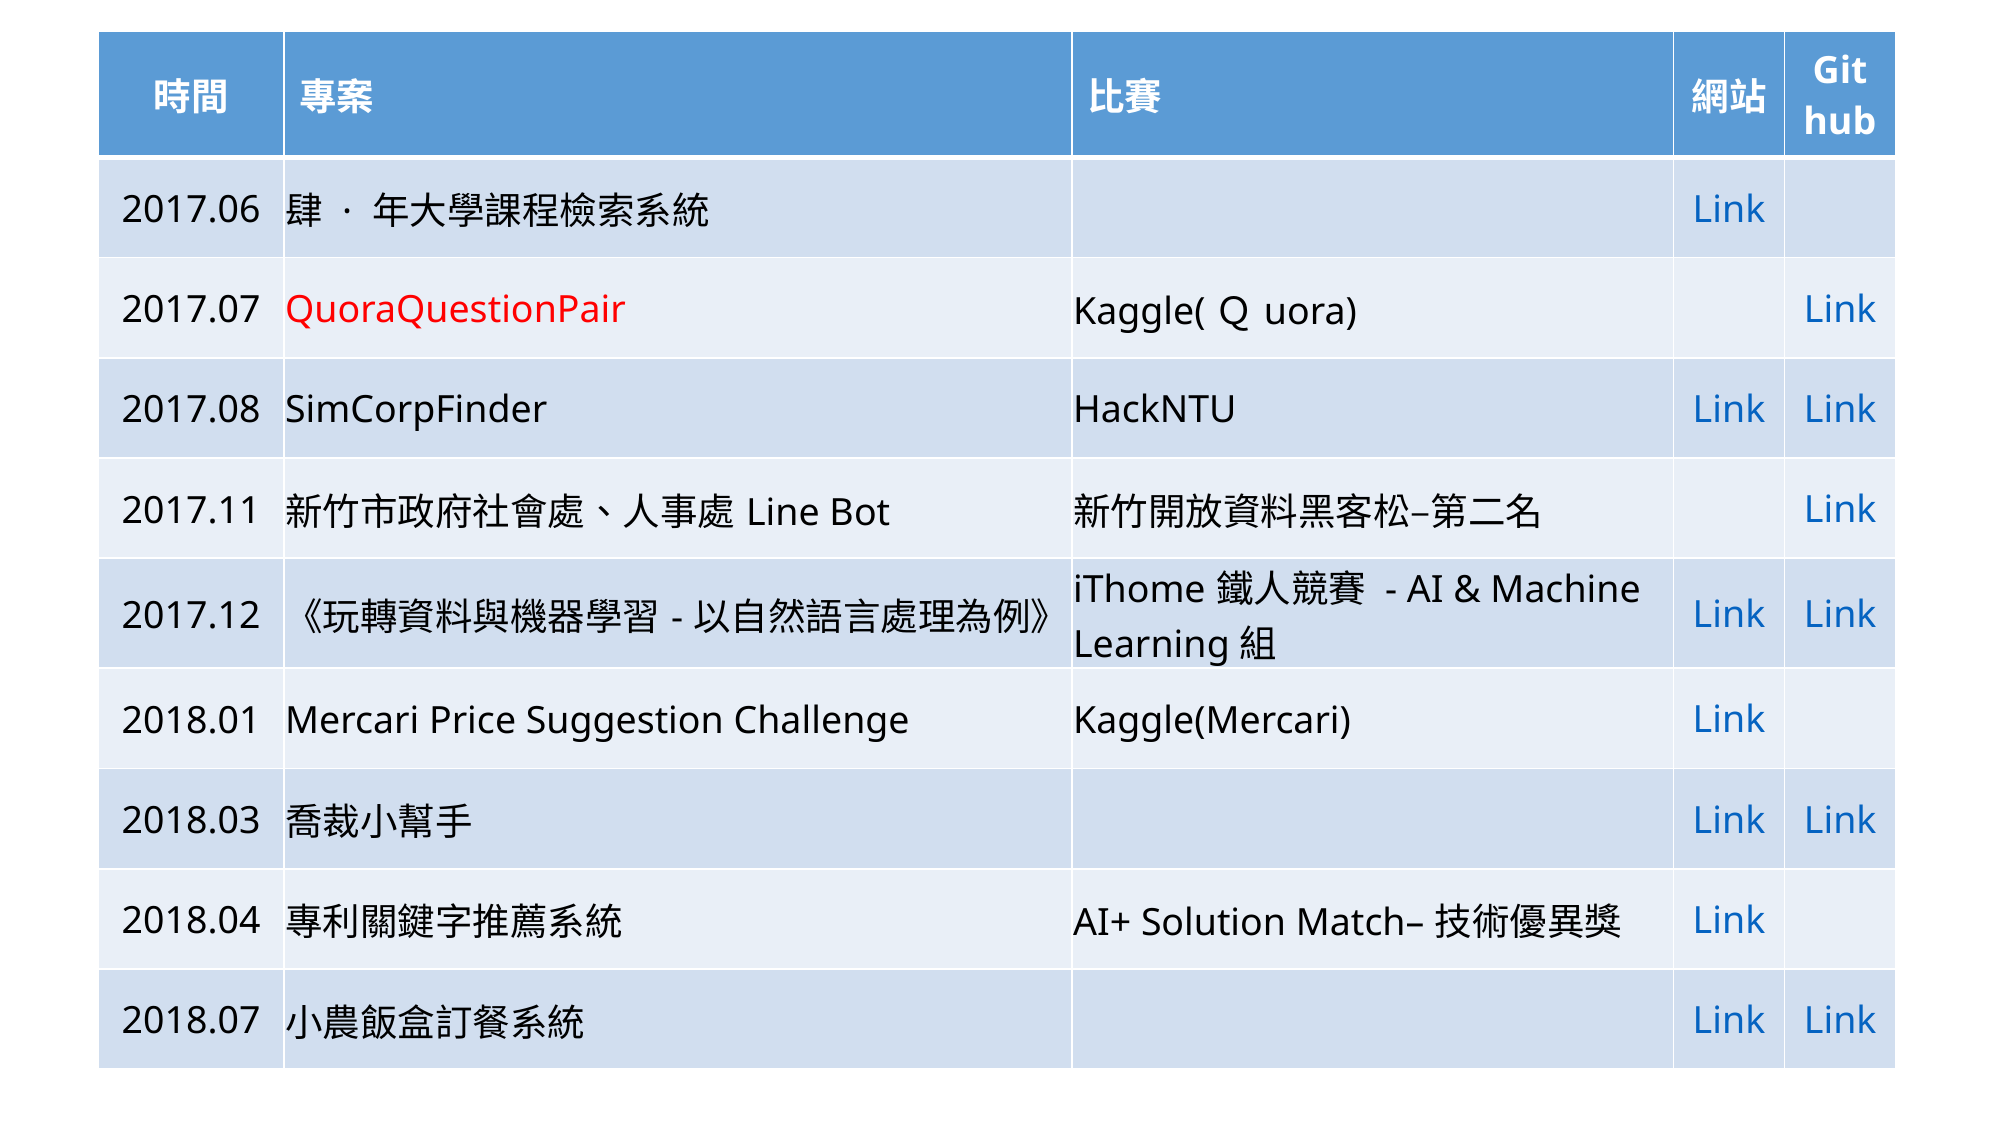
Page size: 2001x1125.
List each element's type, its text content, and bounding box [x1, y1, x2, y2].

table_cell [1073, 970, 1673, 1068]
table_cell 2017.12 [99, 559, 283, 667]
table_cell Link [1785, 459, 1895, 557]
table_cell [1674, 459, 1784, 557]
table_header 專案 [285, 32, 1071, 155]
table_cell Link [1674, 559, 1784, 667]
table_cell 《玩轉資料與機器學習-以自然語言處理為例》 [285, 559, 1071, 667]
table_cell [1073, 160, 1673, 257]
table_cell 2017.07 [99, 258, 283, 357]
table_header 時間 [99, 32, 283, 155]
table_cell 2017.06 [99, 160, 283, 257]
table_cell Kaggle(Mercari) [1073, 669, 1673, 768]
table_cell Link [1674, 970, 1784, 1068]
table_cell 2017.11 [99, 459, 283, 557]
table_cell 2018.01 [99, 669, 283, 768]
table_header 比賽 [1073, 32, 1673, 155]
table_cell Link [1674, 870, 1784, 968]
table_cell Link [1785, 258, 1895, 357]
table_cell 喬裁小幫手 [285, 769, 1071, 868]
table_cell Link [1785, 970, 1895, 1068]
table_cell [1785, 870, 1895, 968]
table_cell 2017.08 [99, 359, 283, 457]
table_cell Link [1674, 669, 1784, 768]
table_cell Link [1674, 160, 1784, 257]
table_cell AI+ Solution Match–技術優異獎 [1073, 870, 1673, 968]
table_cell QuoraQuestionPair [285, 258, 1071, 357]
table_cell 2018.04 [99, 870, 283, 968]
table_cell [1785, 160, 1895, 257]
table_header Git hub [1785, 32, 1895, 155]
table_cell Link [1674, 359, 1784, 457]
table_cell iThome鐵人競賽 - AI & Machine Learning組 [1073, 559, 1673, 667]
table_cell 新竹開放資料黑客松–第二名 [1073, 459, 1673, 557]
table_cell Link [1785, 559, 1895, 667]
table_cell 肆 · 年大學課程檢索系統 [285, 160, 1071, 257]
table_cell Kaggle(Ｑuora) [1073, 258, 1673, 357]
table_cell Link [1785, 359, 1895, 457]
table_cell 專利關鍵字推薦系統 [285, 870, 1071, 968]
table_cell [1785, 669, 1895, 768]
table_cell SimCorpFinder [285, 359, 1071, 457]
table_cell 小農飯盒訂餐系統 [285, 970, 1071, 1068]
table_cell 2018.07 [99, 970, 283, 1068]
table_cell [1674, 258, 1784, 357]
table_cell 2018.03 [99, 769, 283, 868]
table_cell Link [1674, 769, 1784, 868]
table_cell Link [1785, 769, 1895, 868]
table_cell 新竹市政府社會處、人事處Line Bot [285, 459, 1071, 557]
table_header 網站 [1674, 32, 1784, 155]
table_cell Mercari Price Suggestion Challenge [285, 669, 1071, 768]
table_cell HackNTU [1073, 359, 1673, 457]
table_cell [1073, 769, 1673, 868]
